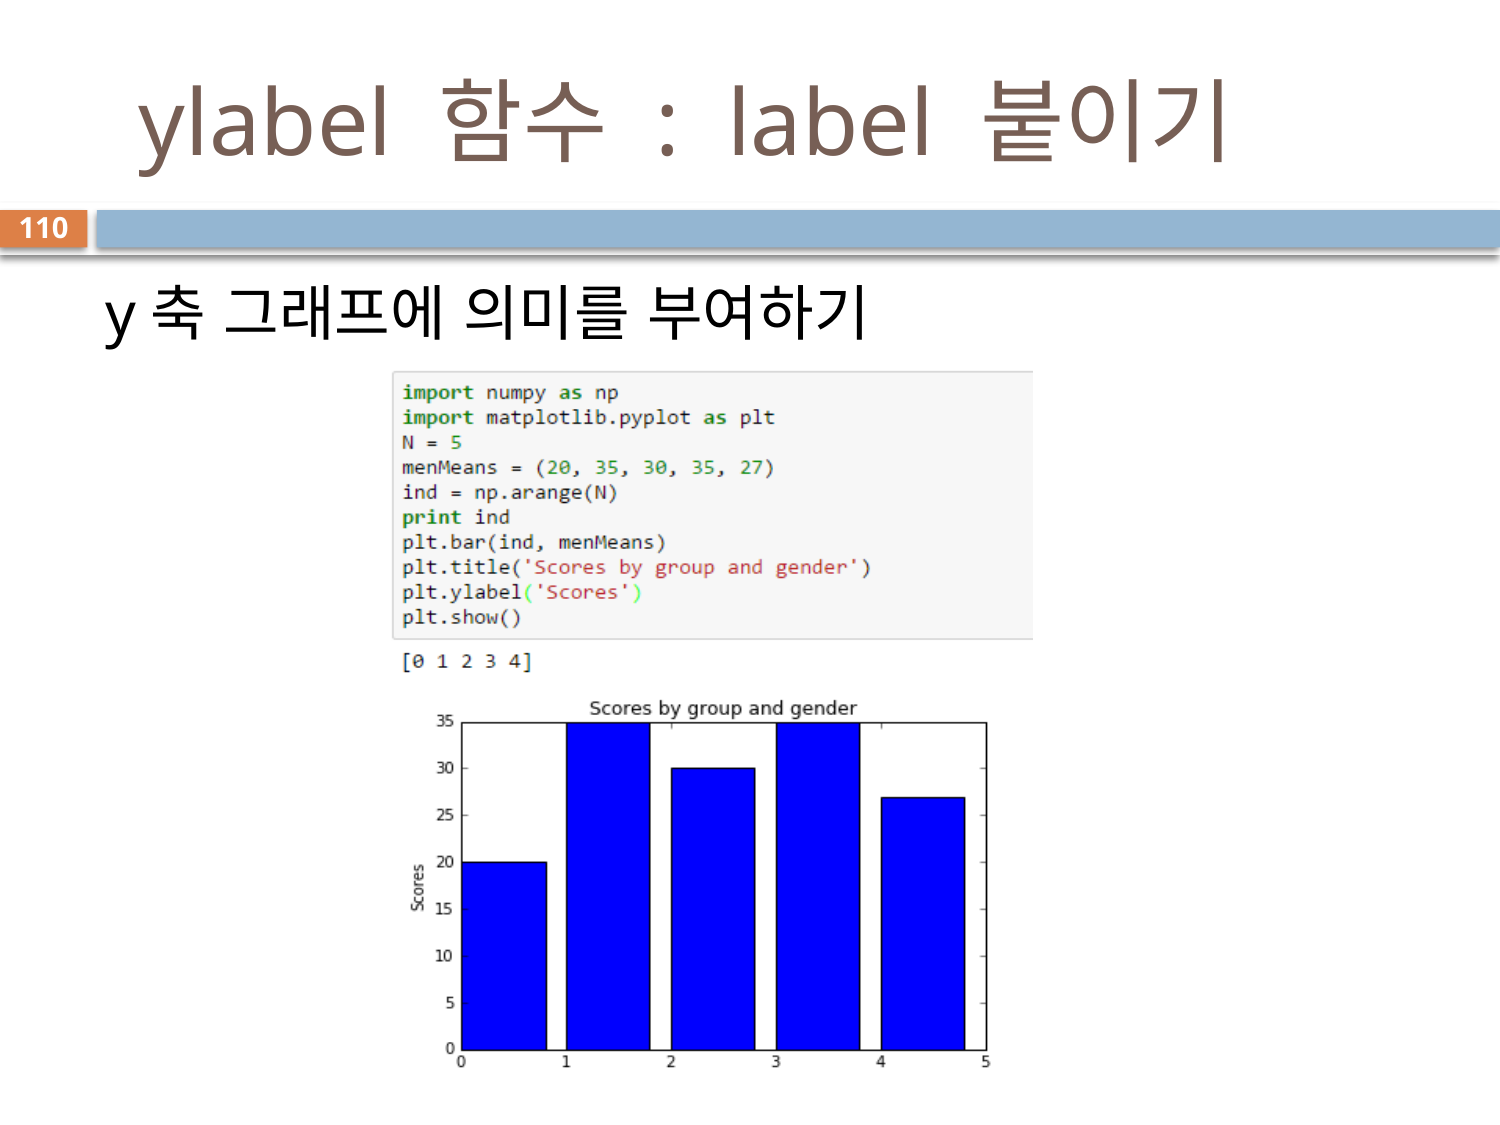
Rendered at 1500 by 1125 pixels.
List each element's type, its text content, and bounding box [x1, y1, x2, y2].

picture [383, 361, 1033, 1089]
slide_number 110 [0, 208, 88, 249]
list y축 그래프에 의미를 부여하기 [75, 267, 1425, 539]
title ylabel 함수 : label 붙이기 [100, 37, 1438, 200]
